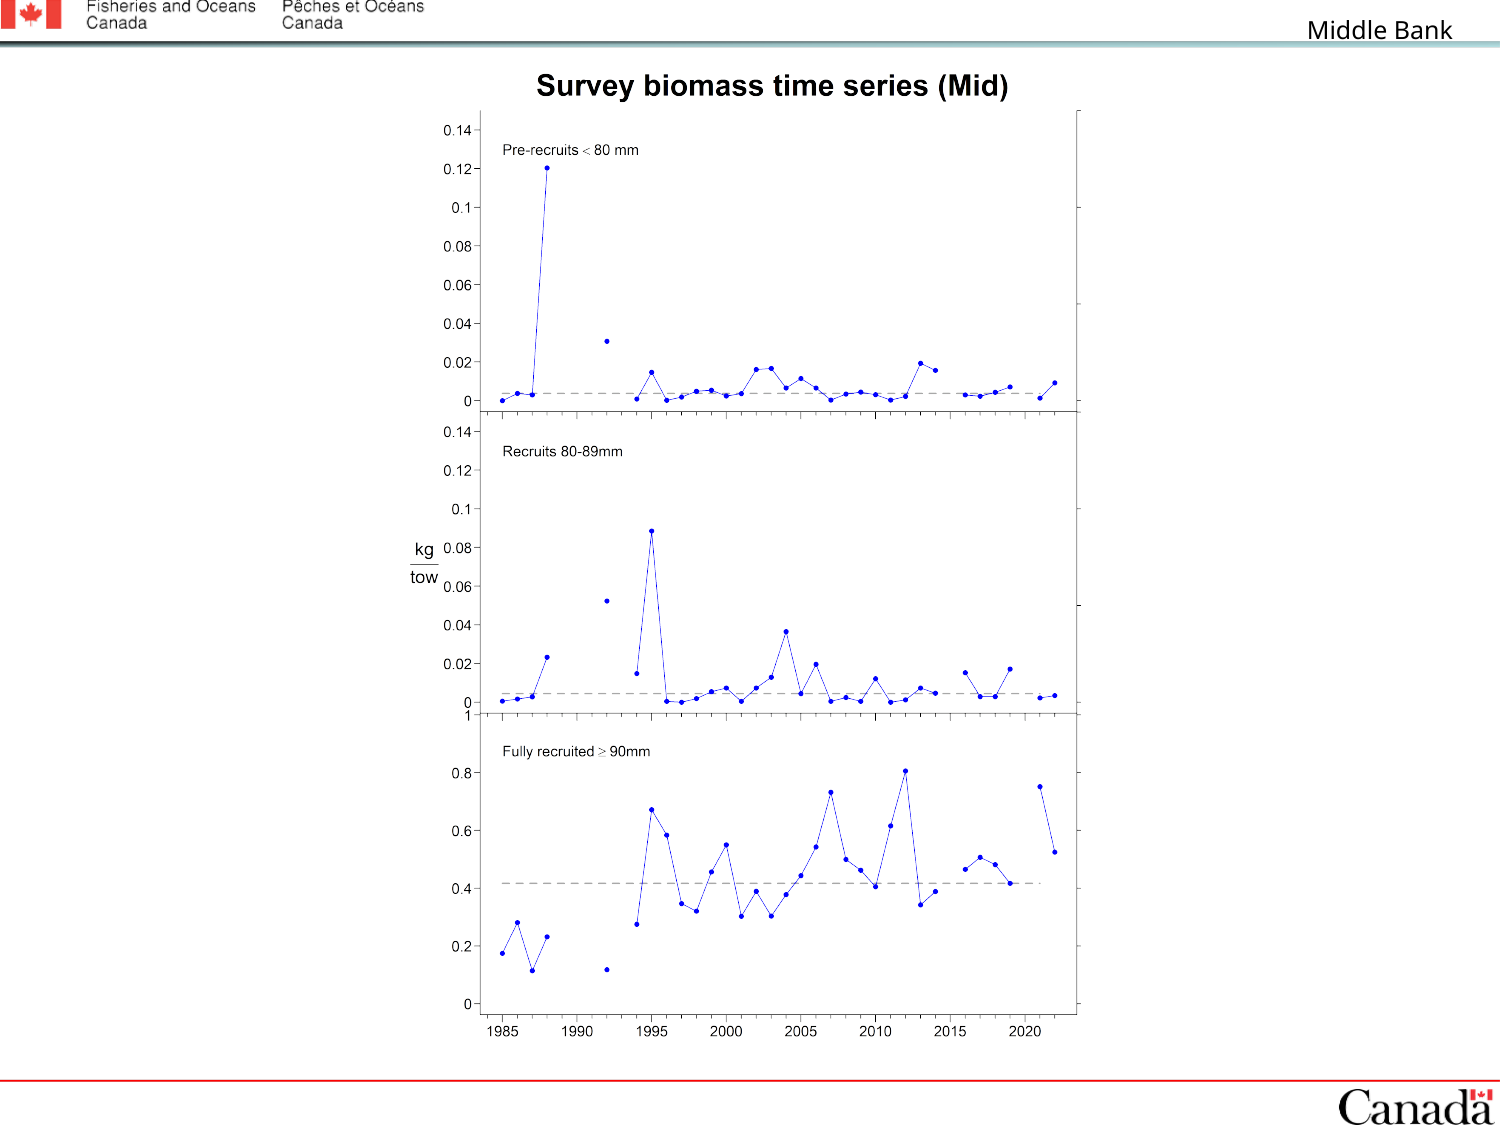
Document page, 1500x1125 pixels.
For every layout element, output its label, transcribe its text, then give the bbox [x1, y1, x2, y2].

picture [0, 0, 1500, 1125]
list Middle Bank [831, 7, 1469, 52]
